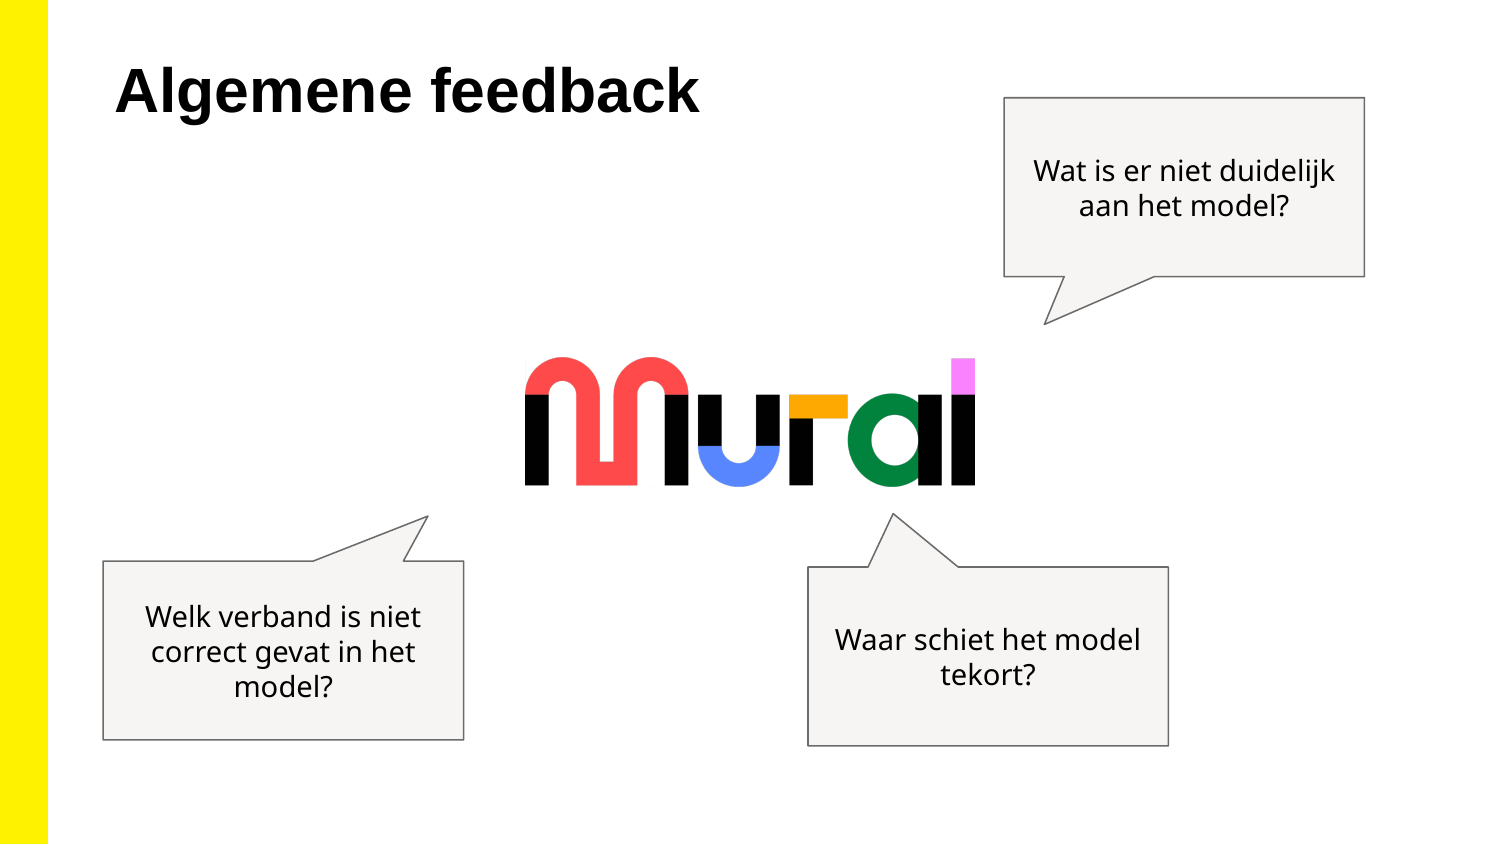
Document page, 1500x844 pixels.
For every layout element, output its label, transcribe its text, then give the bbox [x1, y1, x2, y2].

text_box Welk verband is niet correct gevat in het model? [103, 516, 464, 740]
text_box Wat is er niet duidelijk aan het model? [1004, 97, 1365, 325]
text_box Waar schiet het model tekort? [807, 513, 1169, 746]
text_box Algemene feedback [103, 44, 832, 135]
picture [524, 356, 976, 487]
